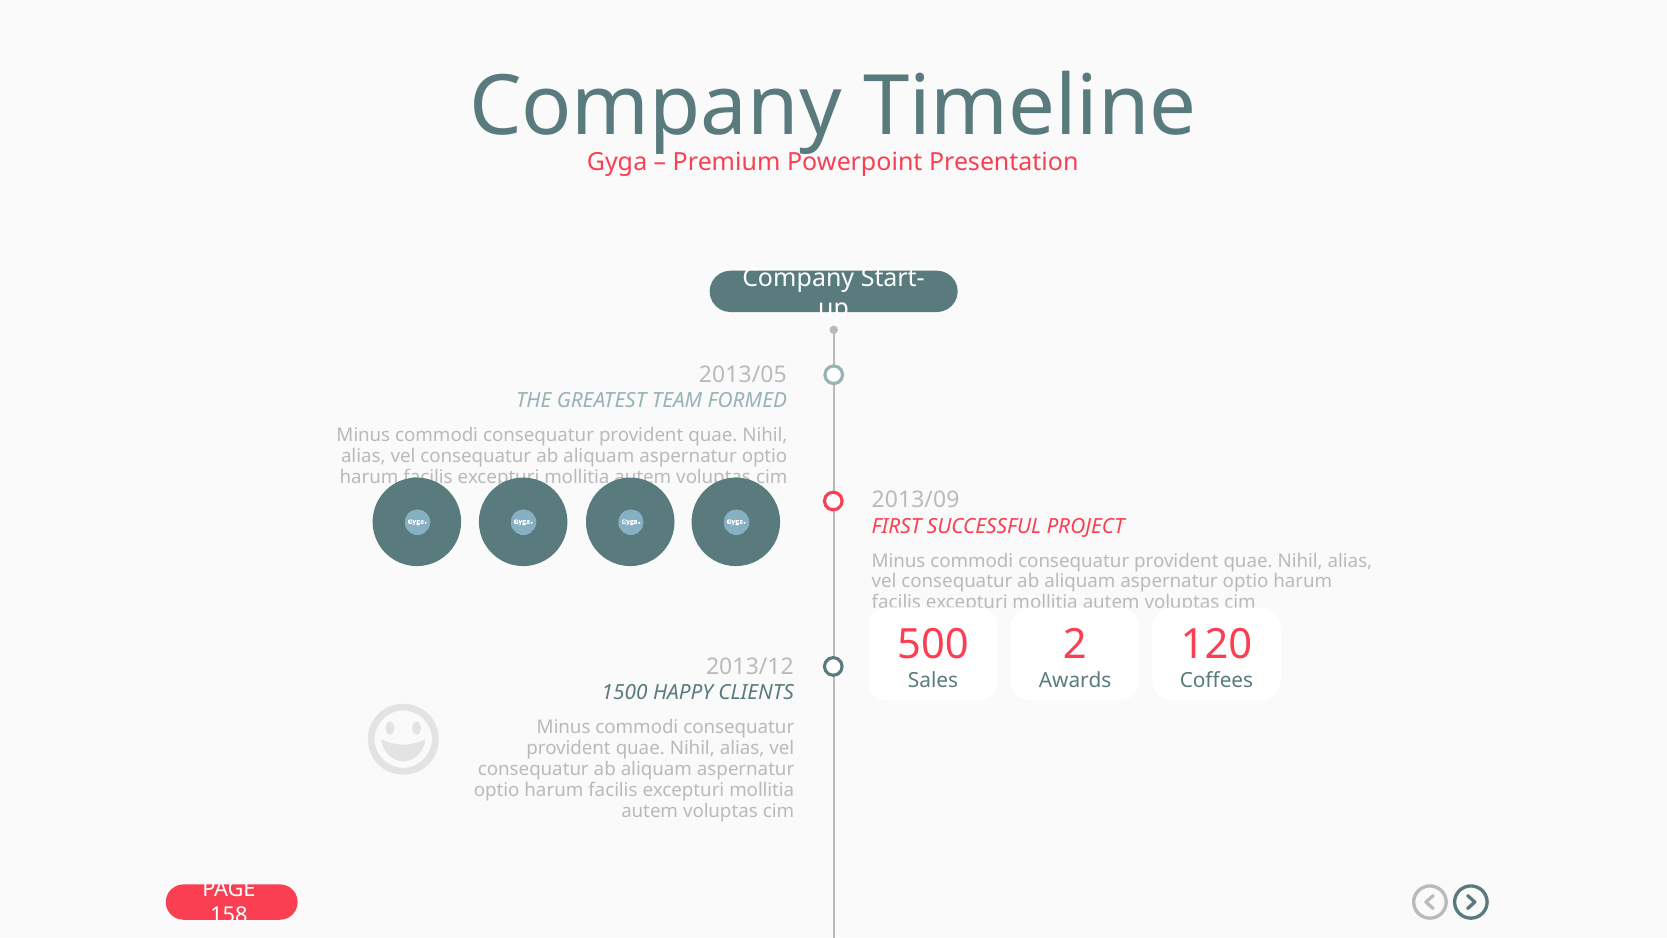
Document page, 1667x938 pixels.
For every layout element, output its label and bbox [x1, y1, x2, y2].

text_box [707, 268, 960, 315]
picture [585, 477, 675, 567]
picture [691, 477, 781, 567]
text_box [289, 352, 802, 495]
list [0, 43, 1667, 185]
text_box [856, 477, 1401, 703]
text_box [822, 329, 845, 938]
text_box [367, 644, 809, 829]
picture [372, 477, 462, 567]
picture [478, 477, 568, 567]
